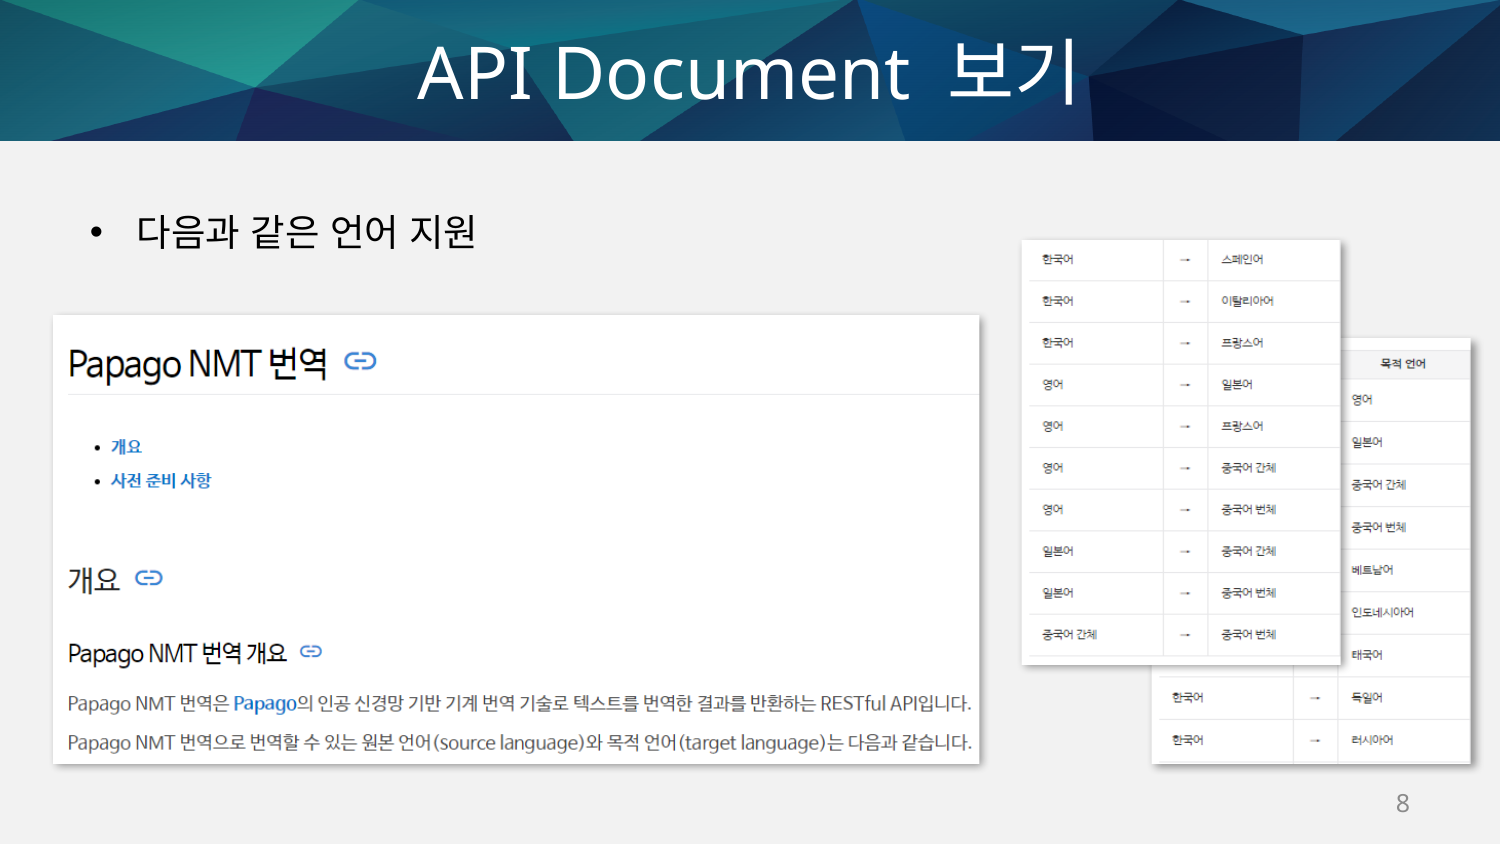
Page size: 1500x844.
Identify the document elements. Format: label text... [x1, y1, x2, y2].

picture [1021, 239, 1471, 764]
text_box 다음과 같은 언어 지원 [75, 178, 1425, 262]
slide_number 8 [1074, 782, 1425, 827]
picture [0, 0, 1500, 141]
picture [52, 315, 980, 764]
